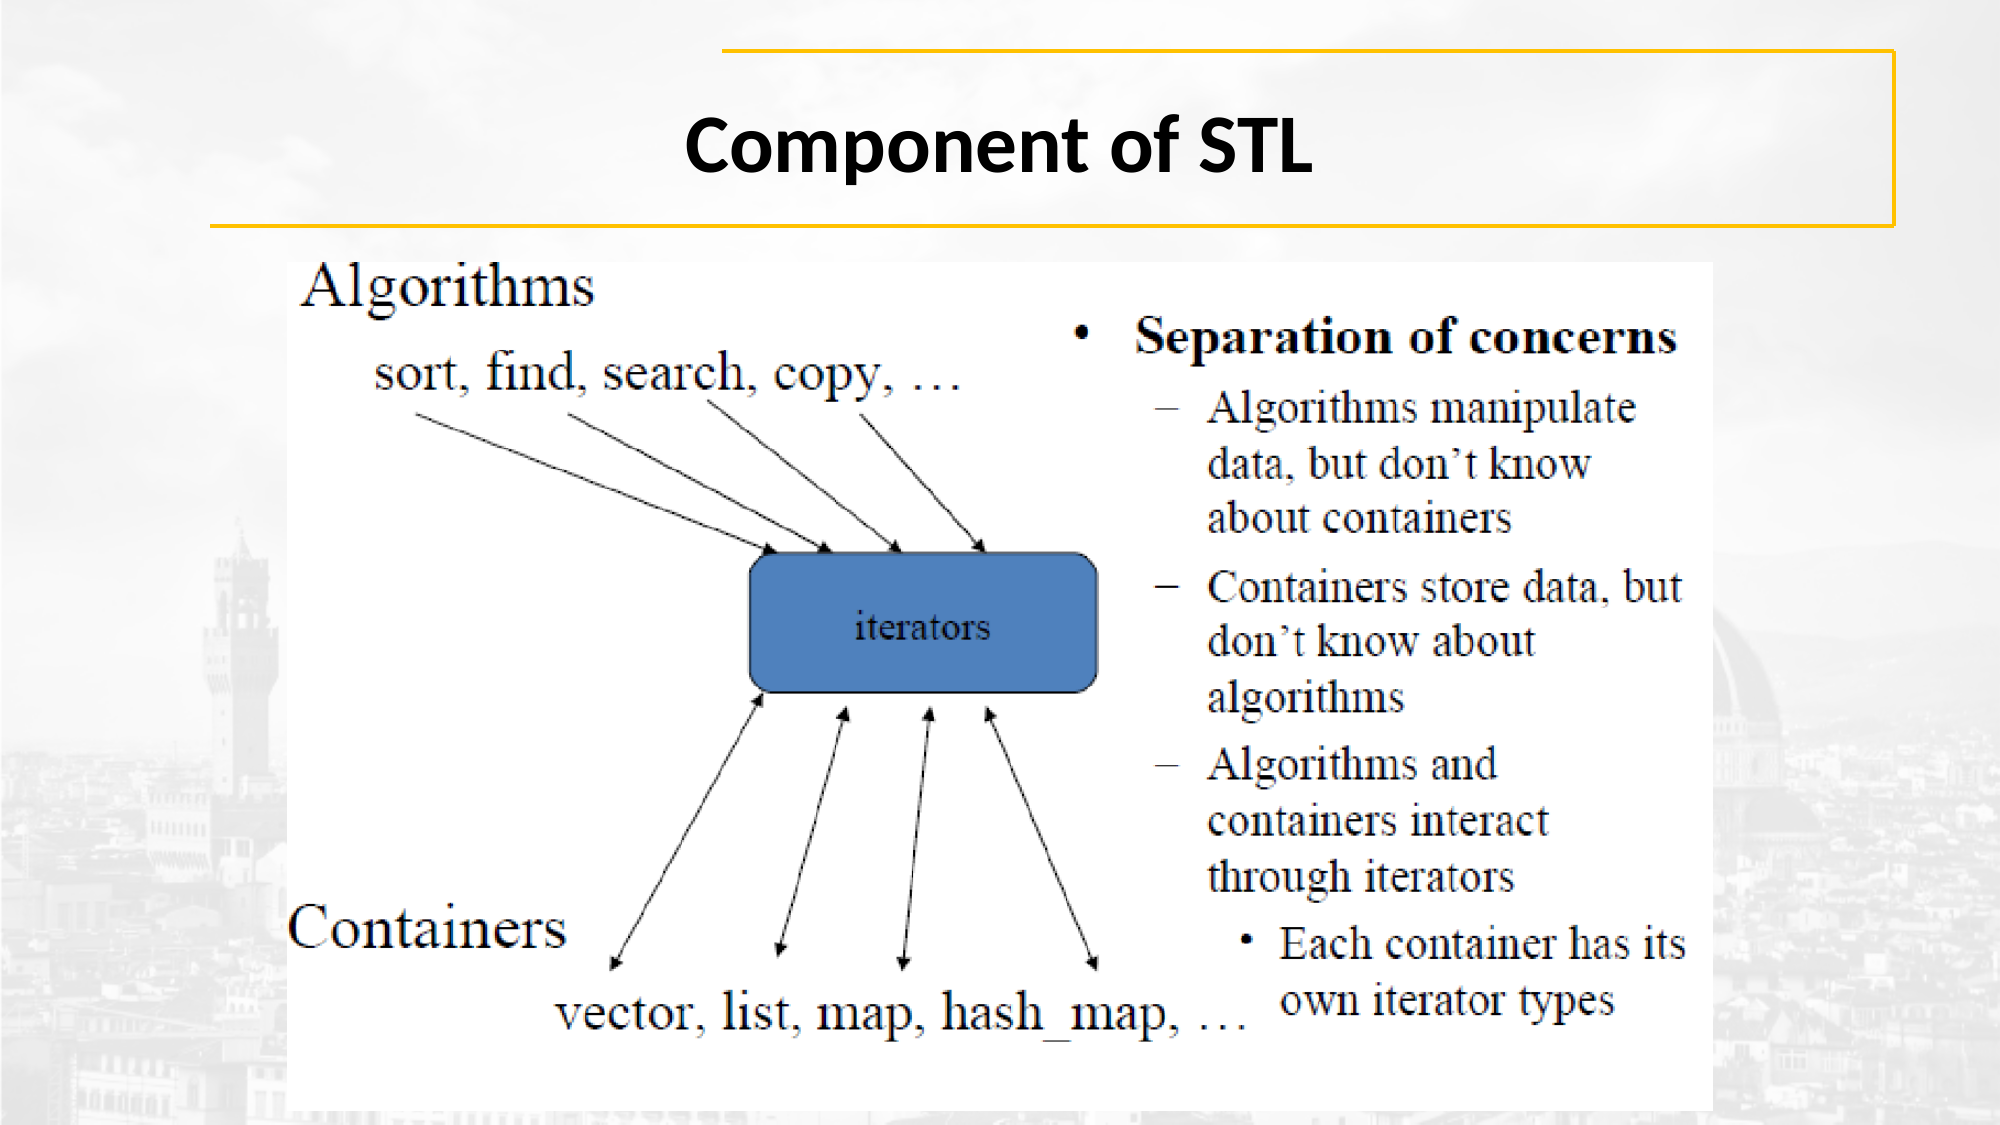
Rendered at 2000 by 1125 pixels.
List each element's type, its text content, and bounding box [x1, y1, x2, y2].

picture [286, 262, 1713, 1111]
title Component of STL [99, 45, 1900, 233]
